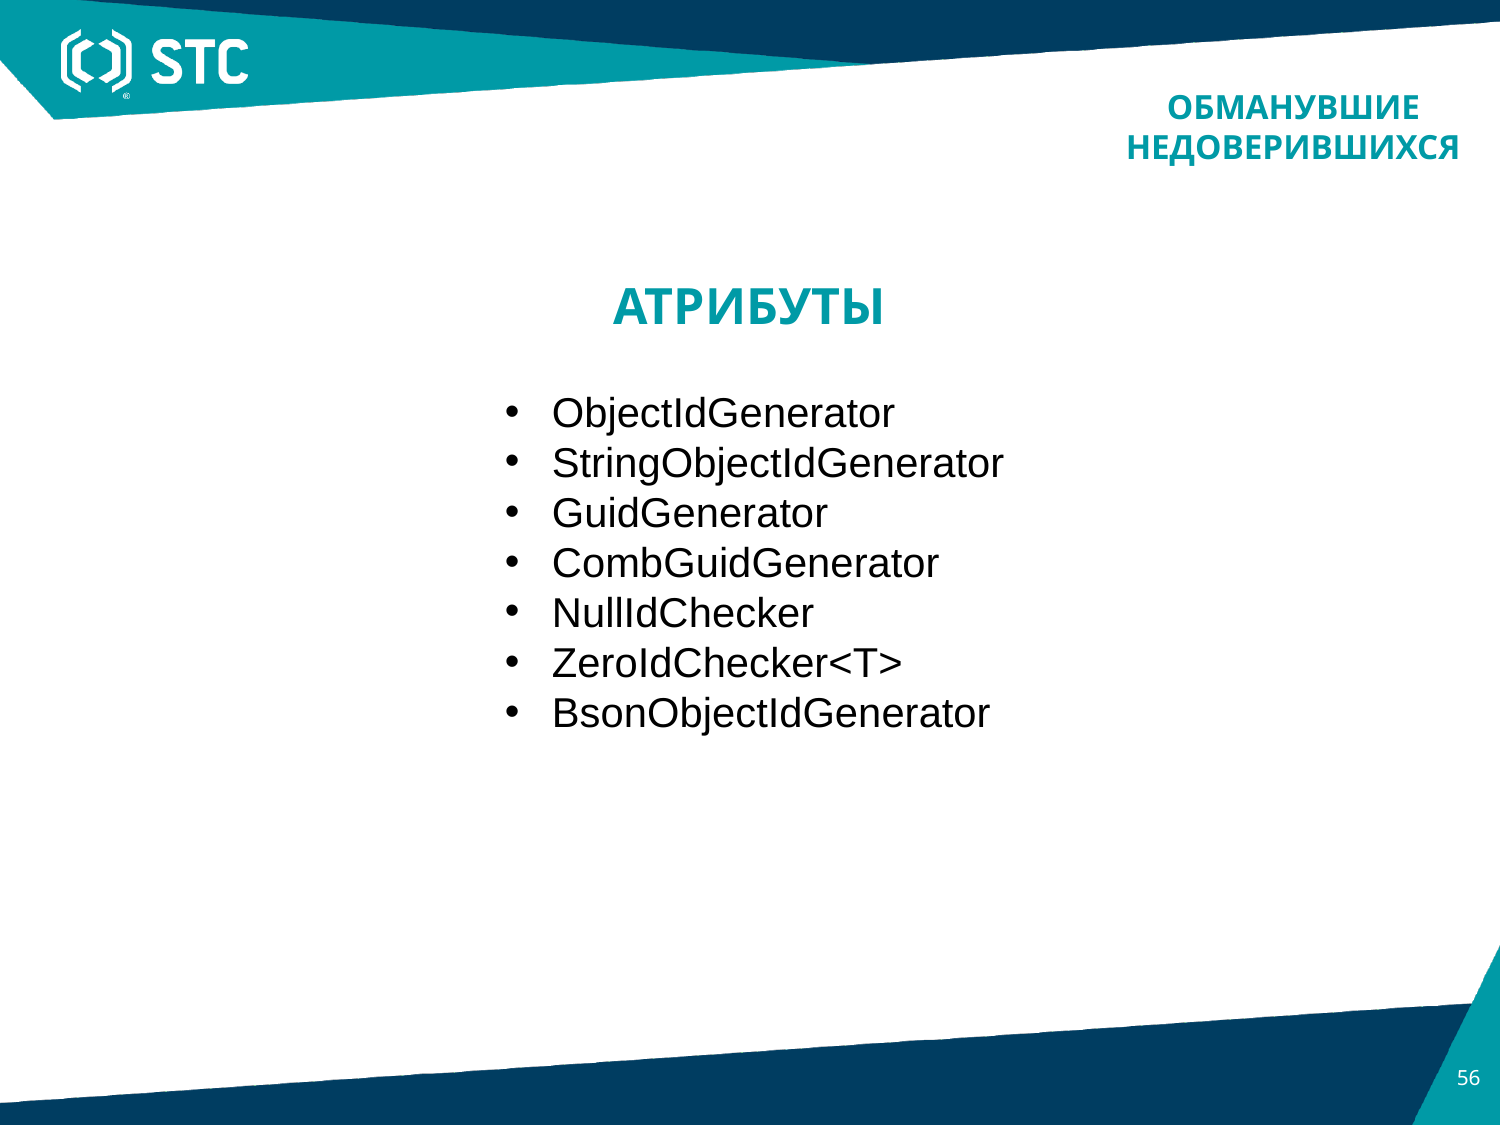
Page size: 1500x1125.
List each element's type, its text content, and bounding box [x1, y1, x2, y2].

text_box АТРИБУТЫ [135, 267, 1365, 350]
text_box ОБМАНУВШИЕ НЕДОВЕРИВШИХСЯ [1104, 78, 1483, 161]
picture [0, 0, 1500, 1125]
text_box ObjectIdGenerator StringObjectIdGenerator GuidGenerator CombGuidGenerator NullIdChecker ZeroIdChecker<T> BsonObjectIdGenerator [490, 378, 1128, 744]
